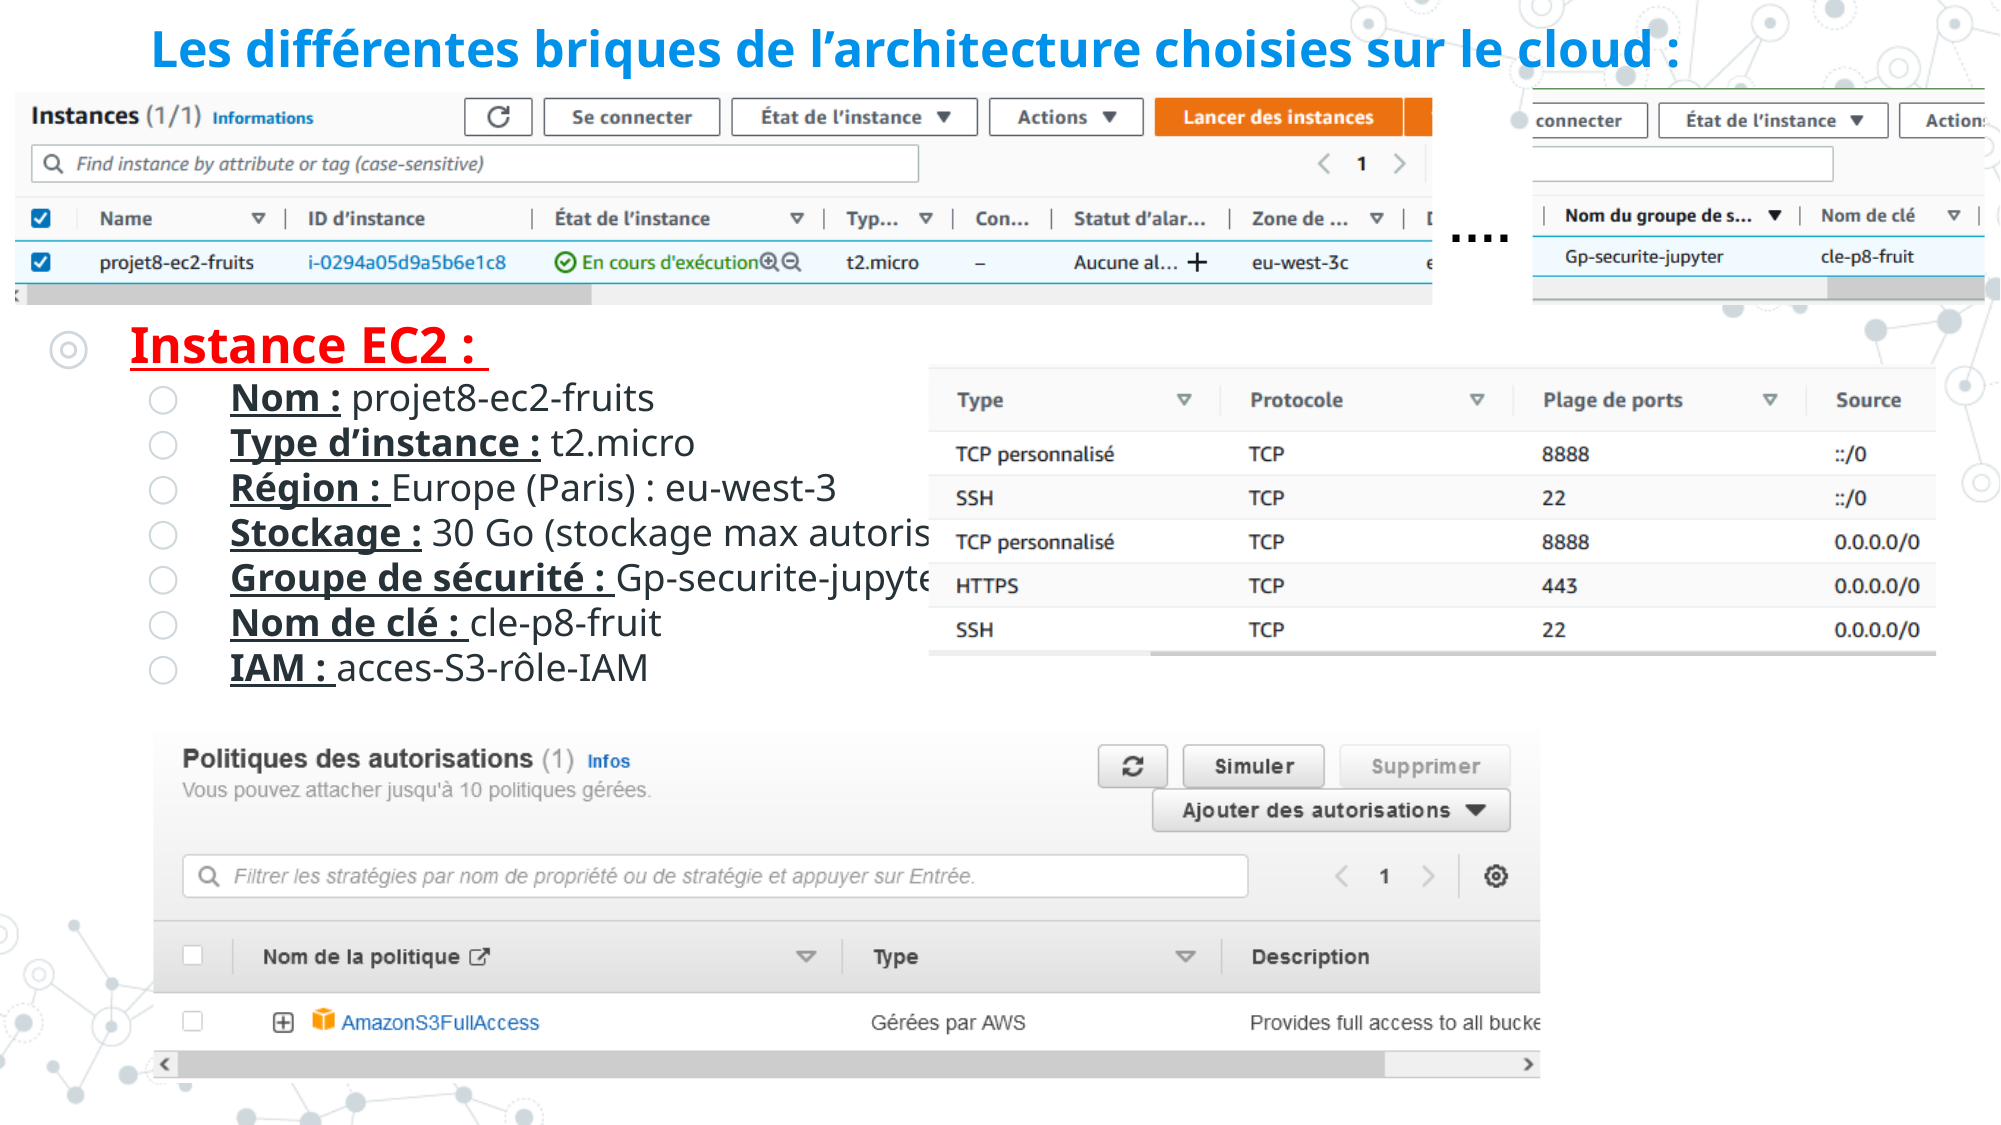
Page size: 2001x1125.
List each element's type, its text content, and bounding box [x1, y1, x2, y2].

picture [0, 0, 2001, 1125]
title Les différentes briques de l’architecture choisies sur le cloud : [135, 0, 1792, 93]
text_box …. [1438, 184, 1527, 260]
list Instance EC2 : Nom : projet8-ec2-fruits Type d’instance : t2.micro Région : Europe (Paris) : eu-west-3 Stockage : 30 Go (stockage max autorisé) Groupe de sécurité : Gp-securite-jupyter Nom de clé : cle-p8-fruit IAM : acces-S3-rôle-IAM [15, 298, 1672, 1081]
